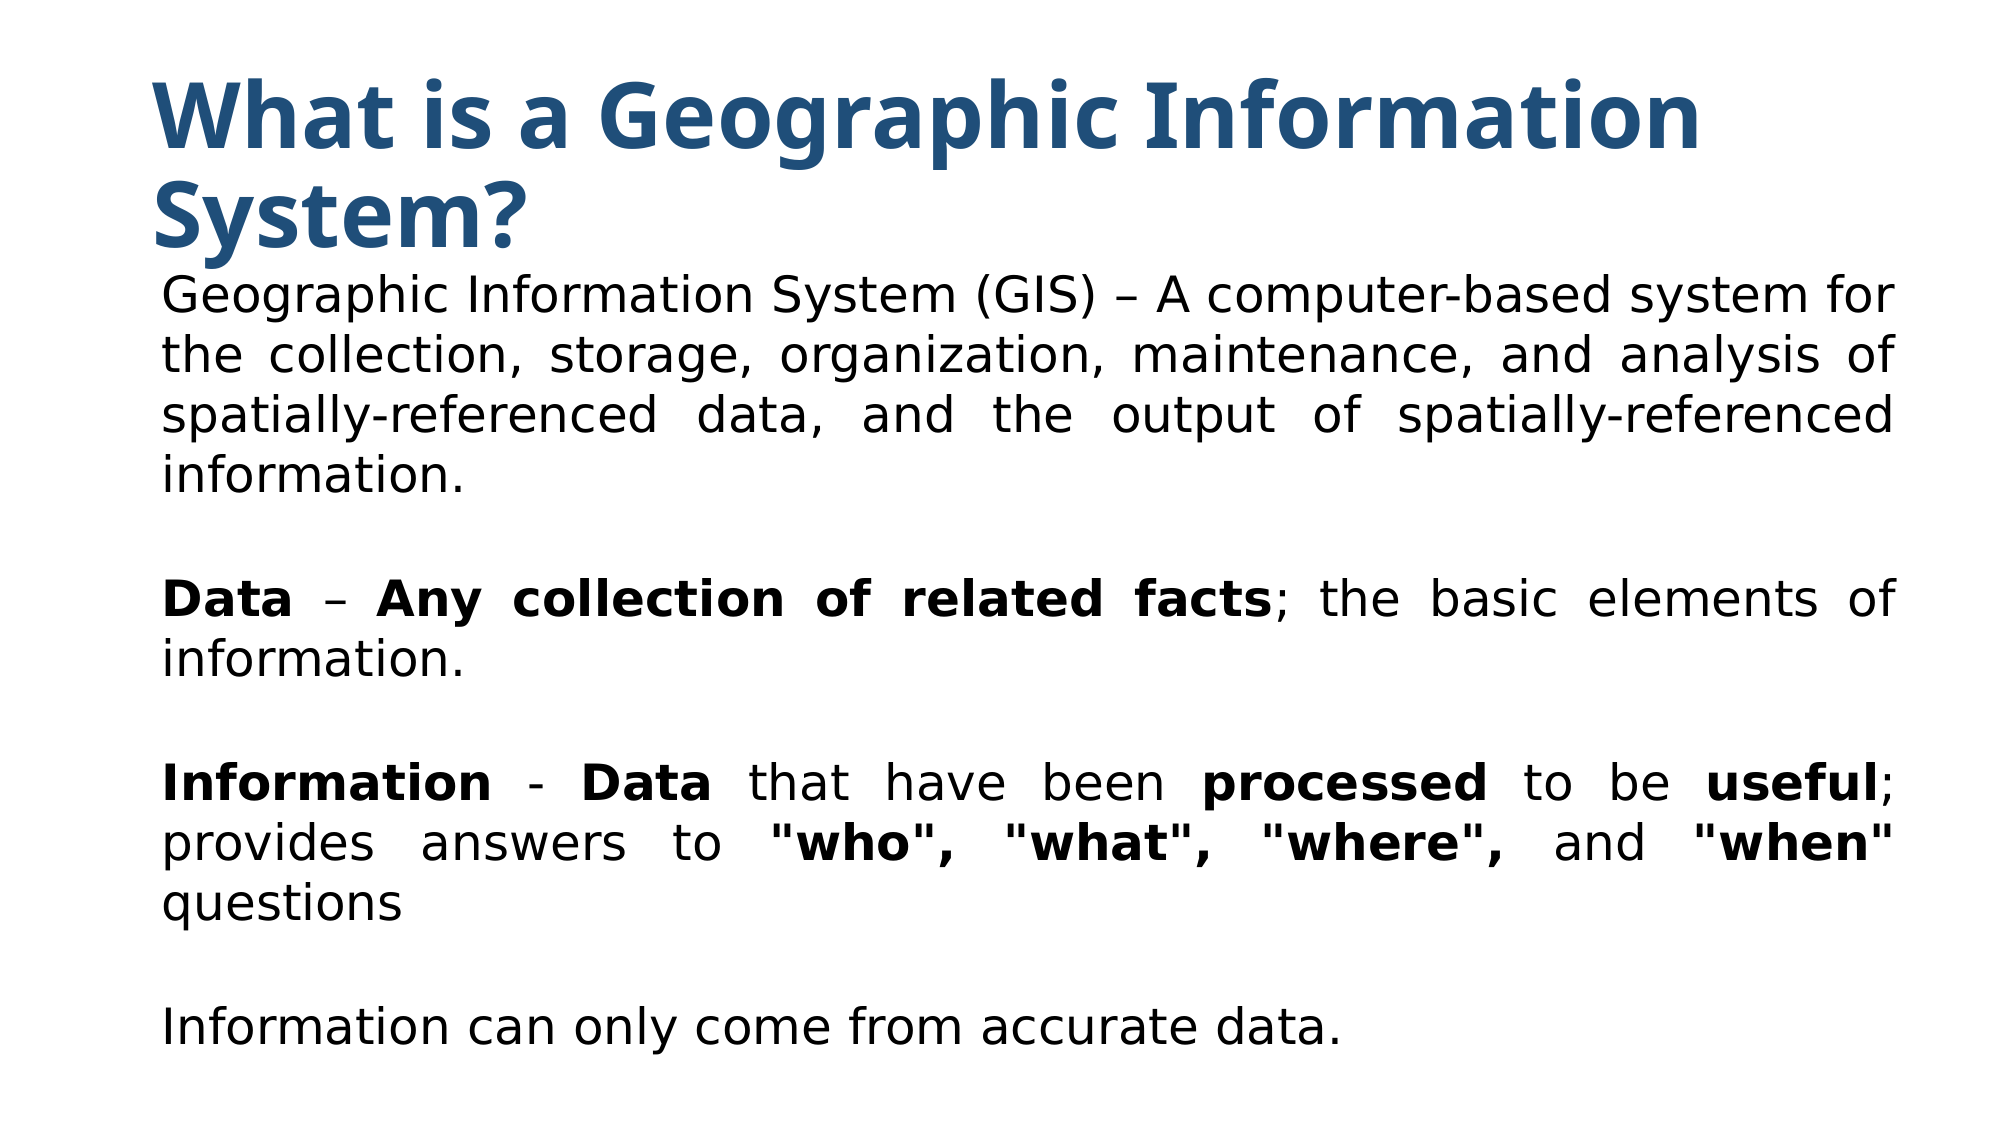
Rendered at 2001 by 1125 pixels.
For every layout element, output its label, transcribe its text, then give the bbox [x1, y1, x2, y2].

text_box Geographic Information System (GIS) – A computer-based system for the collection, storage, organization, maintenance, and analysis of spatially-referenced data, and the output of spatially-referenced information. Data – Any collection of related facts; the basic elements of information. Information - Data that have been processed to be useful; provides answers to "who", "what", "where", and "when" questions Information can only come from accurate data. [159, 260, 1897, 966]
title What is a Geographic Information System? [137, 59, 1863, 278]
